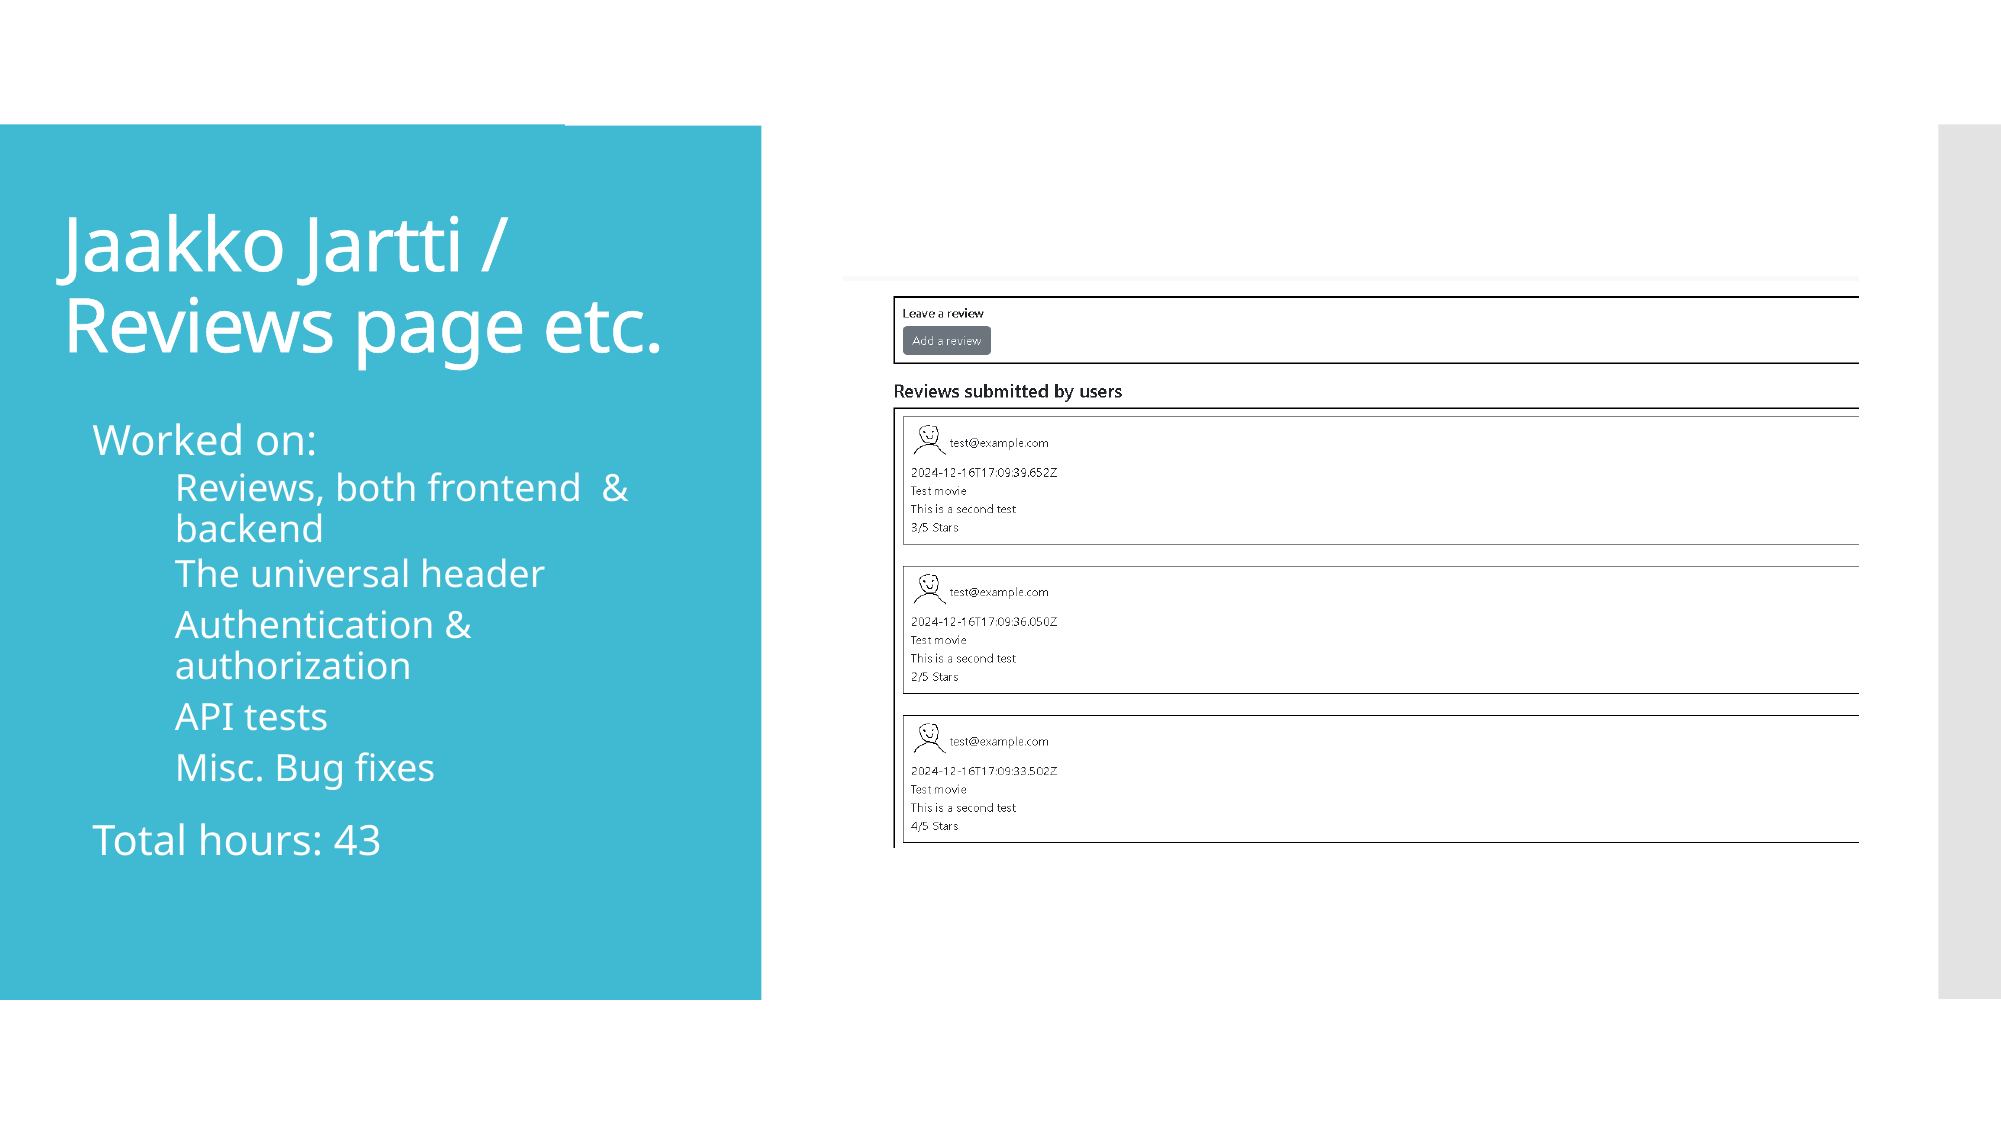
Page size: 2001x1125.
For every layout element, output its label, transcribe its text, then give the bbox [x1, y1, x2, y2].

list Worked on: Reviews, both frontend & backend The universal header Authentication & authorization API tests Misc. Bug fixes Total hours: 43 [47, 411, 707, 949]
picture [842, 275, 1860, 848]
title Jaakko Jartti / Reviews page etc. [47, 184, 707, 391]
text_box [0, 125, 762, 1001]
